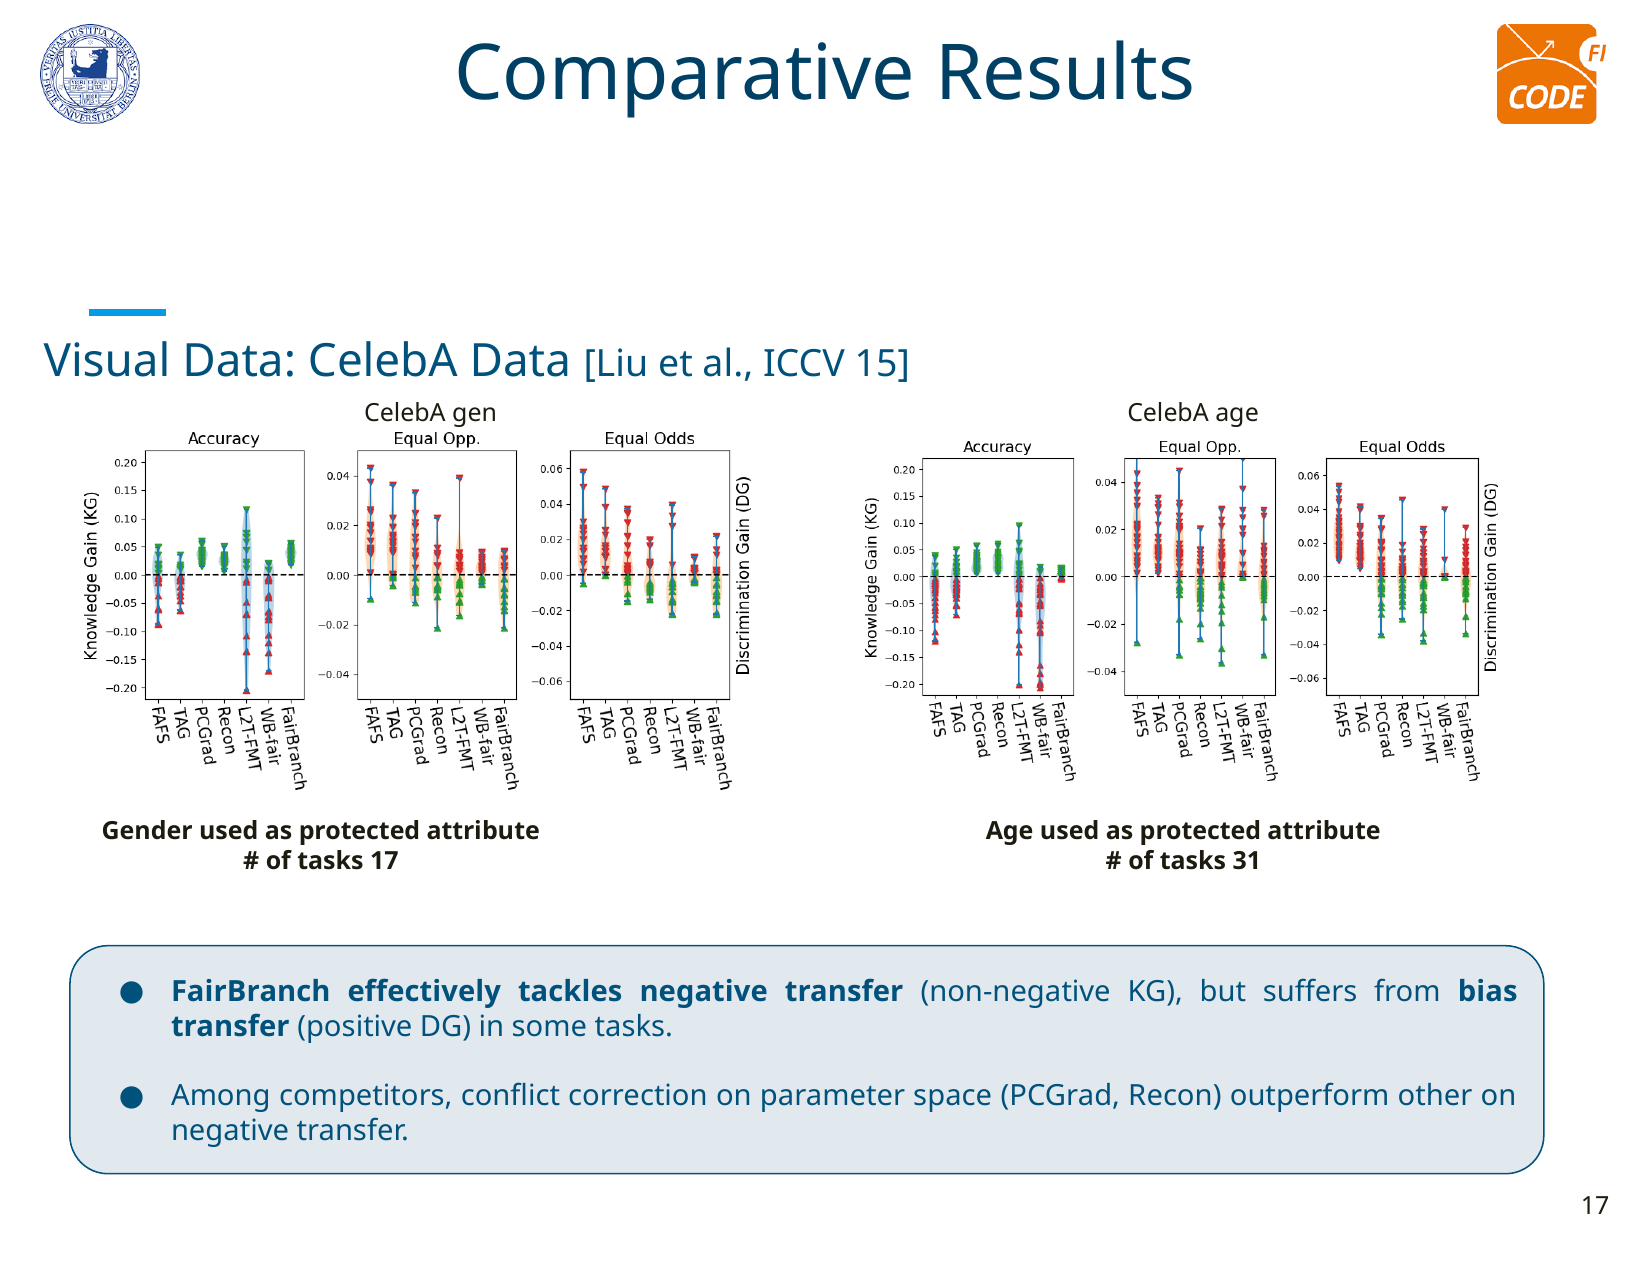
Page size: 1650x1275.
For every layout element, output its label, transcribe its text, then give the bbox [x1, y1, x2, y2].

list Visual Data: CelebA Data [Liu et al., ICCV 15] [24, 304, 1535, 475]
text_box CelebA age [942, 381, 1445, 432]
slide_number 17 [1528, 1155, 1628, 1254]
text_box FairBranch effectively tackles negative transfer (non-negative KG), but suffers from bias transfer (positive DG) in some tasks. Among competitors, conflict correction on parameter space (PCGrad, Recon) outperform other on negative transfer. [69, 945, 1544, 1174]
picture [40, 24, 108, 124]
picture [857, 433, 1506, 791]
title Comparative Results [108, 20, 1542, 135]
picture [1542, 24, 1606, 124]
text_box Age used as protected attribute # of tasks 31 [932, 800, 1435, 911]
text_box CelebA gen [179, 381, 682, 423]
picture [77, 424, 759, 801]
text_box Gender used as protected attribute # of tasks 17 [69, 799, 573, 911]
